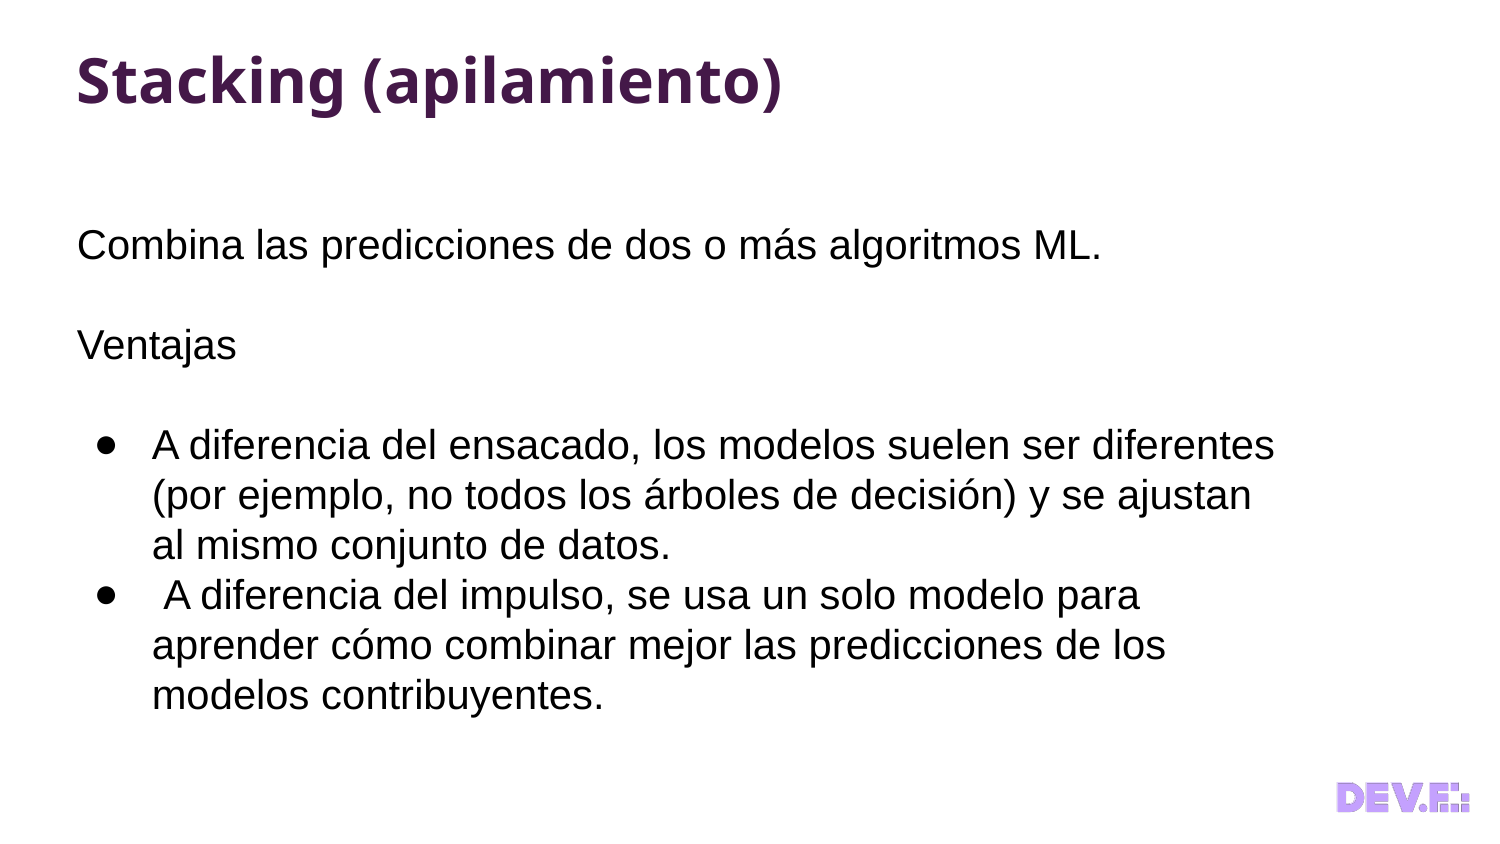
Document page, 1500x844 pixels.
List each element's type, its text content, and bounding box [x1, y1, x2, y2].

text_box Stacking (apilamiento) [61, 25, 1470, 114]
text_box Combina las predicciones de dos o más algoritmos ML. Ventajas A diferencia del ensacado, los modelos suelen ser diferentes (por ejemplo, no todos los árboles de decisión) y se ajustan al mismo conjunto de datos. A diferencia del impulso, se usa un solo modelo para aprender cómo combinar mejor las predicciones de los modelos contribuyentes. [61, 202, 1311, 733]
picture [1330, 776, 1474, 818]
